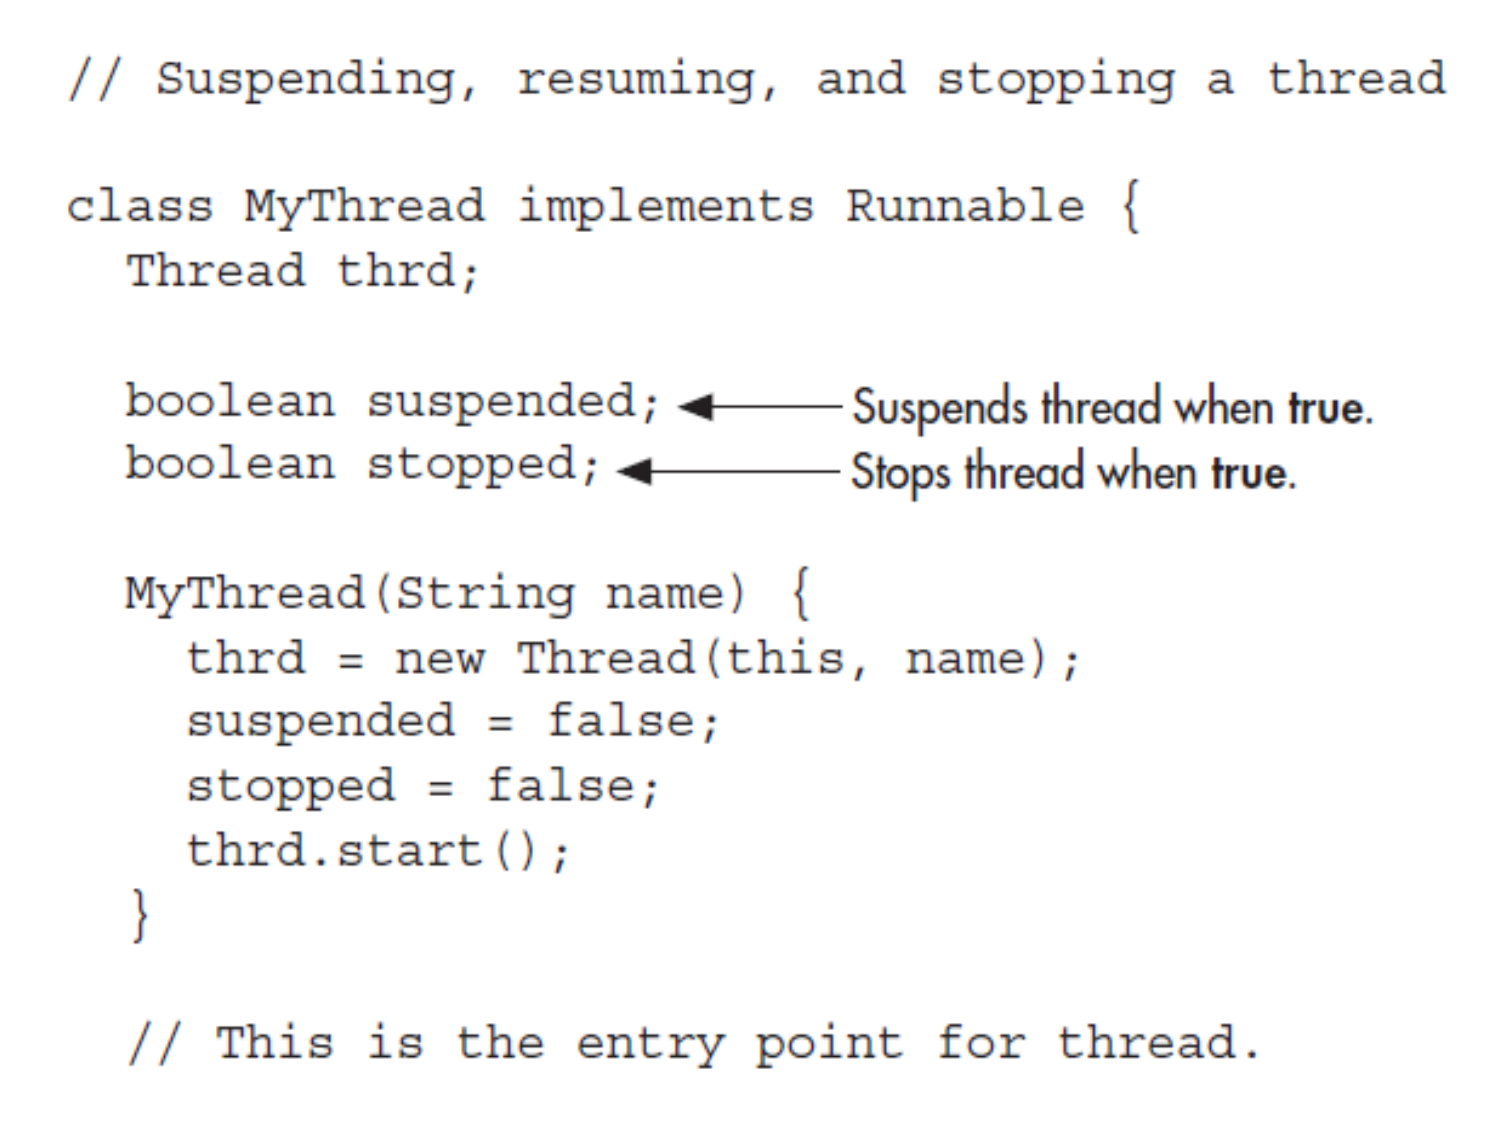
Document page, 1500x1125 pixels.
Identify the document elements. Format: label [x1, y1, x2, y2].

picture [49, 24, 1456, 1082]
